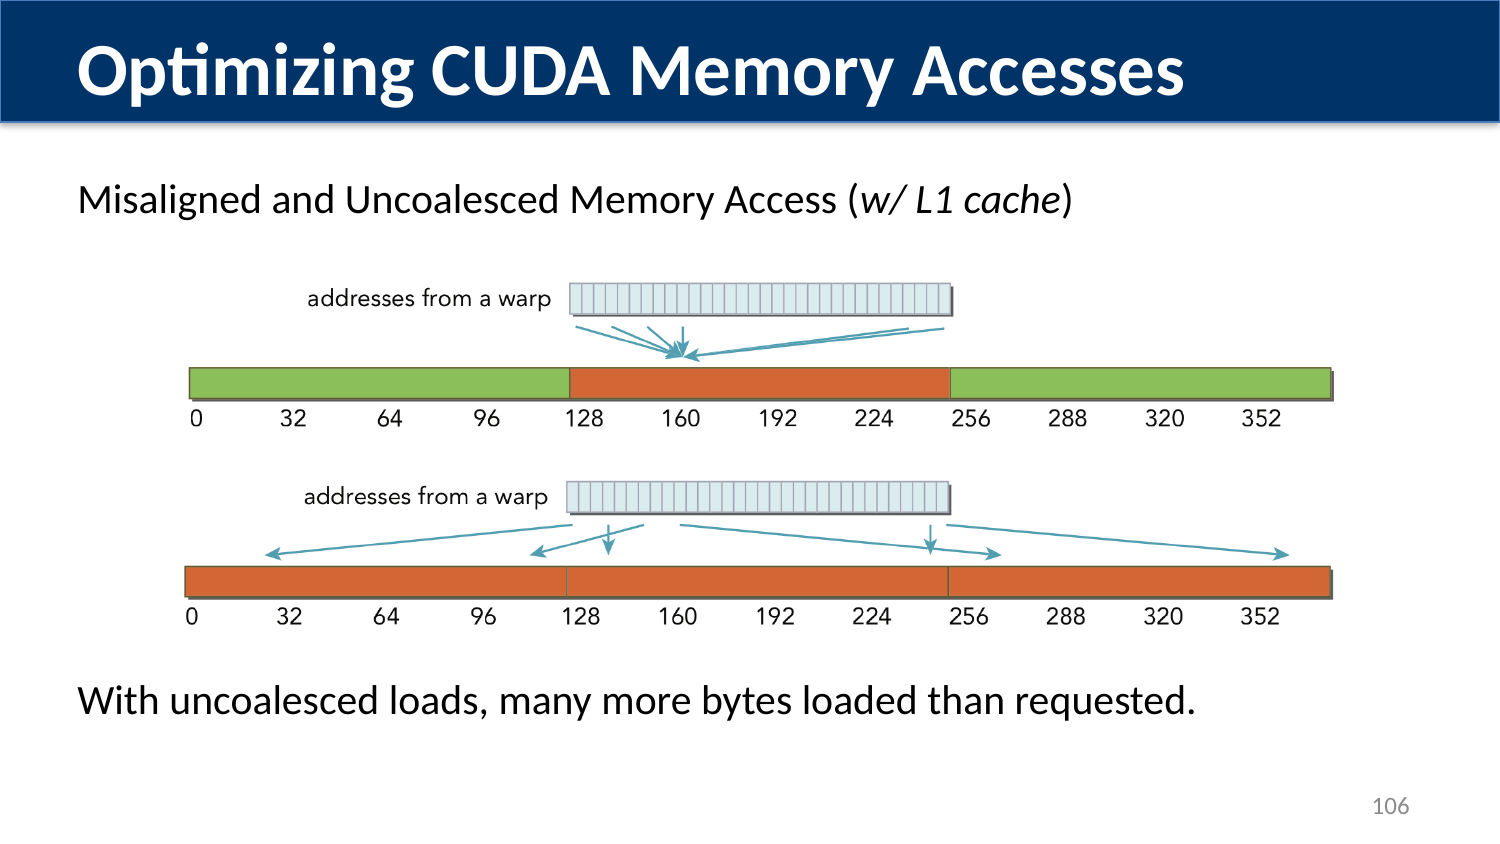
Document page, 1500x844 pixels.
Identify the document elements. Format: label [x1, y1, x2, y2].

text_box [62, 164, 1463, 772]
text_box [0, 0, 1500, 123]
picture [177, 267, 1341, 438]
slide_number [1074, 782, 1425, 827]
picture [177, 452, 1341, 640]
